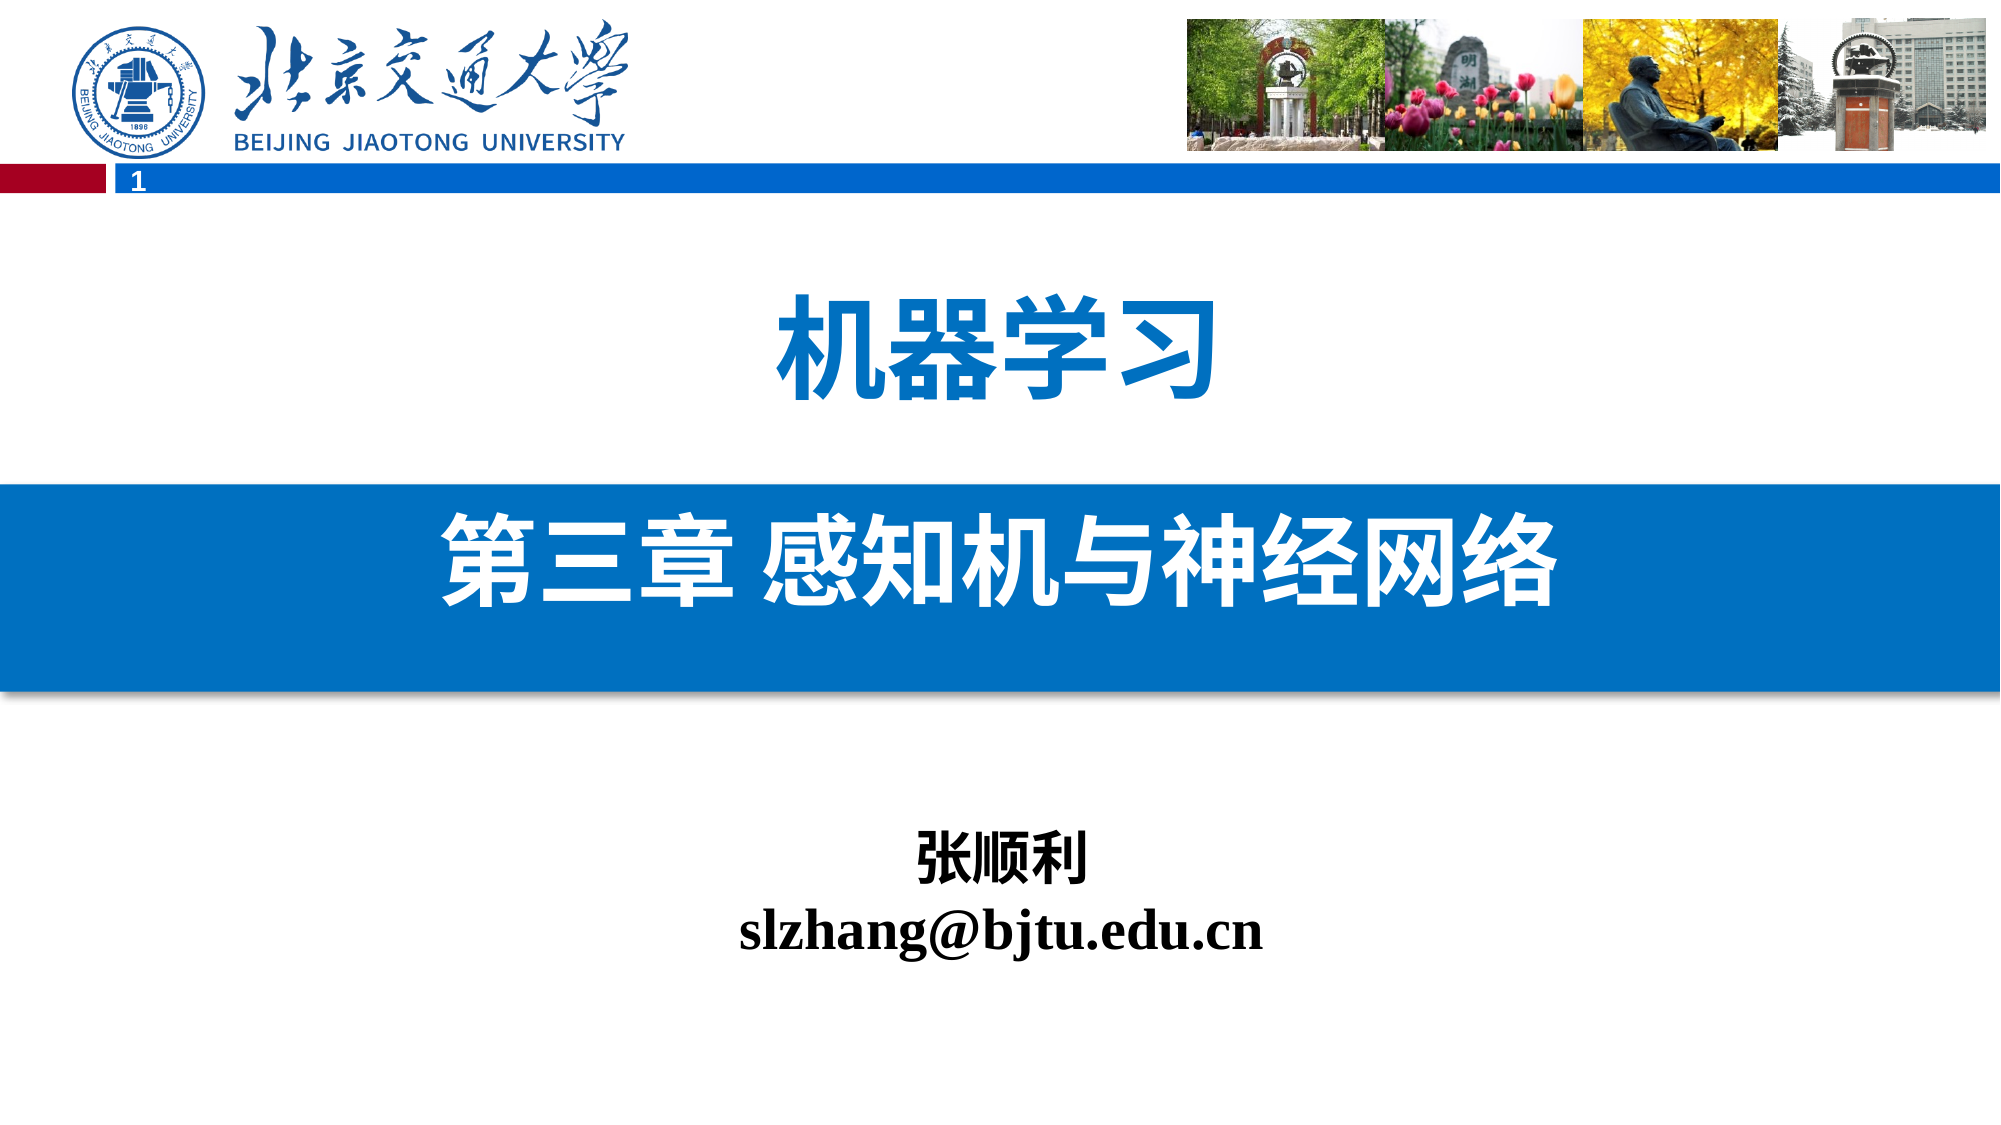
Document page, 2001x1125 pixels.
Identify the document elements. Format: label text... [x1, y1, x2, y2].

text_box 张顺利 slzhang@bjtu.edu.cn [585, 814, 1419, 969]
title 第三章 感知机与神经网络 [0, 484, 2000, 692]
picture [72, 19, 628, 159]
text_box 机器学习 [494, 270, 1505, 420]
picture [1187, 18, 1986, 151]
